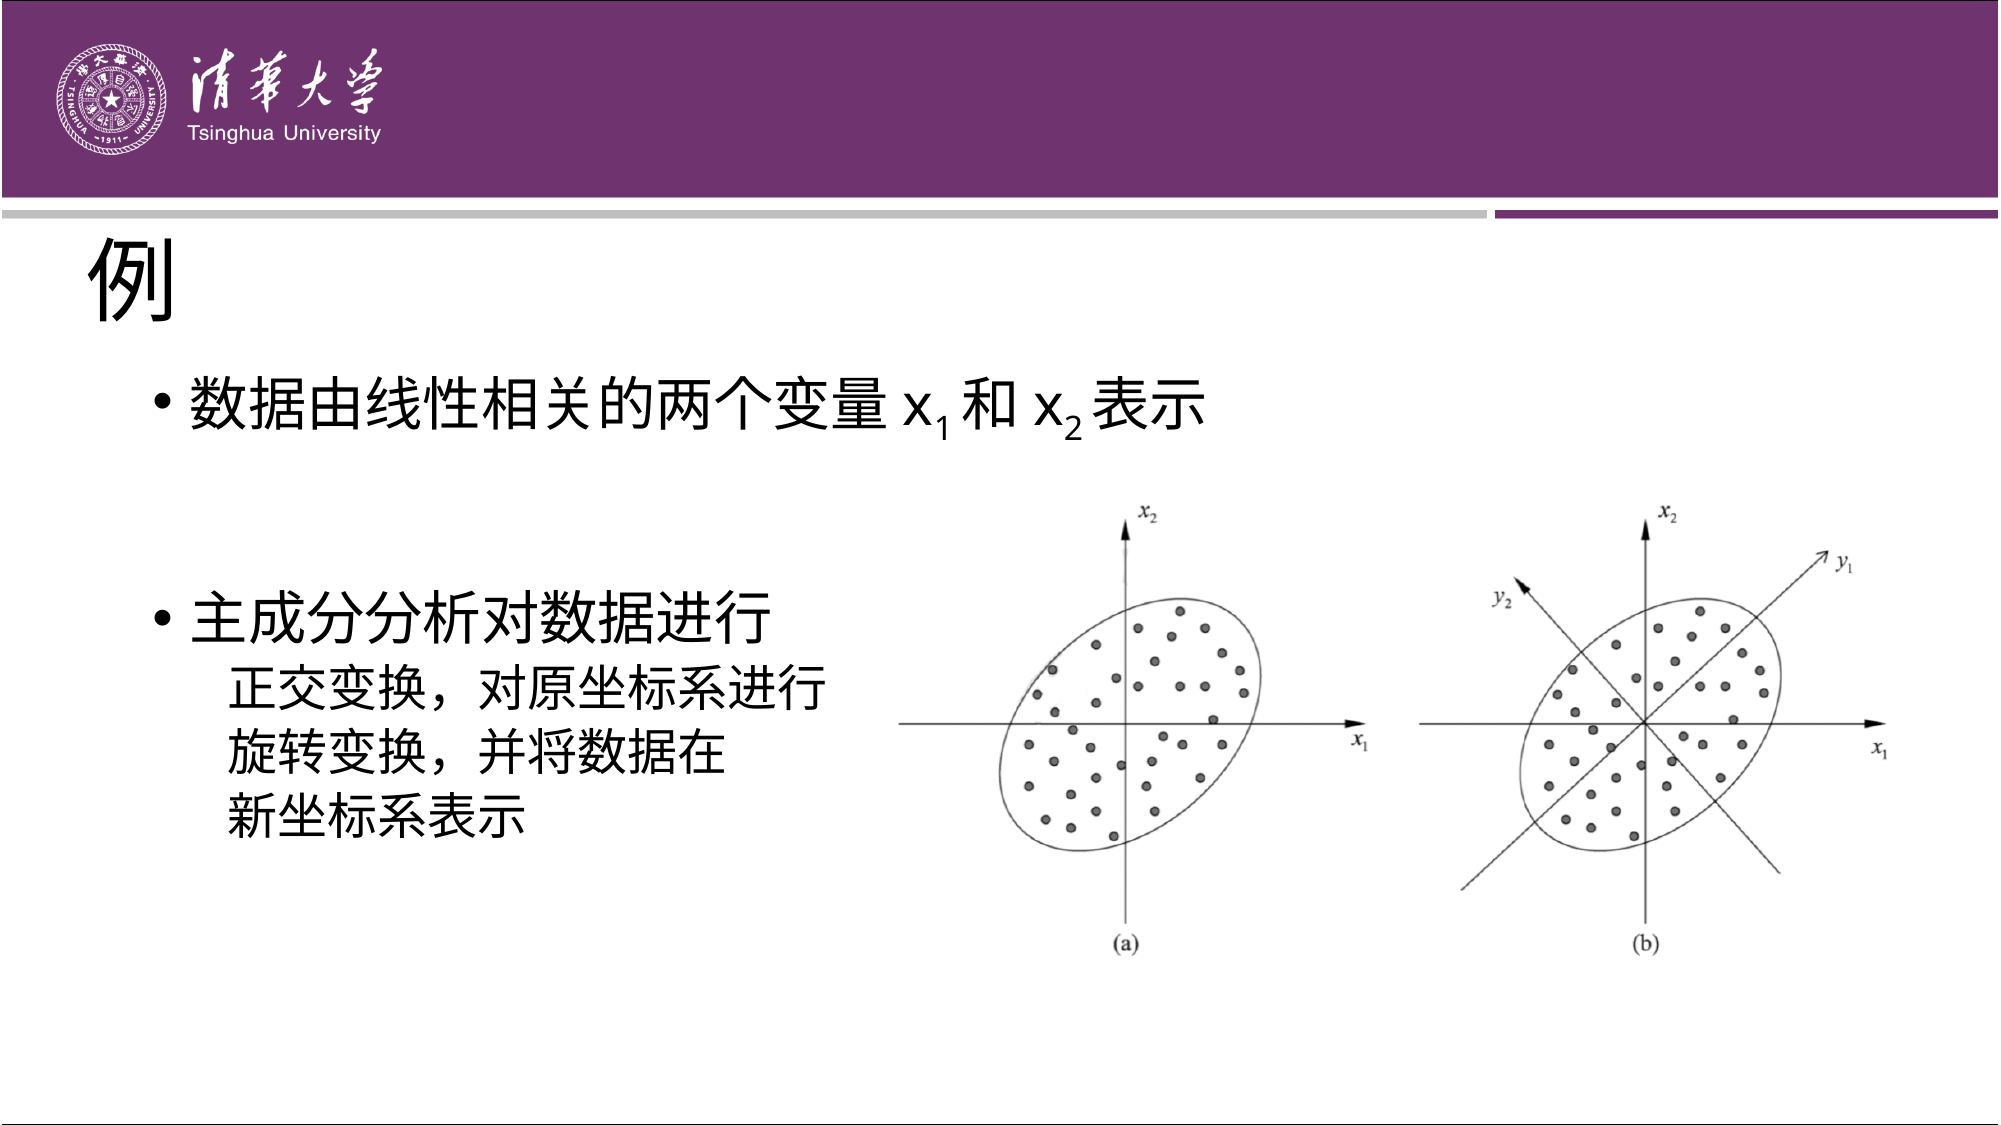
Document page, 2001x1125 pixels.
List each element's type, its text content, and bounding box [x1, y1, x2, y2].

title 例 [71, 176, 1796, 394]
list 数据由线性相关的两个变量x1和x2表示 主成分分析对数据进行 正交变换，对原坐标系进行 旋转变换，并将数据在 新坐标系表示 [137, 361, 1863, 1075]
picture [2, 0, 1998, 1125]
